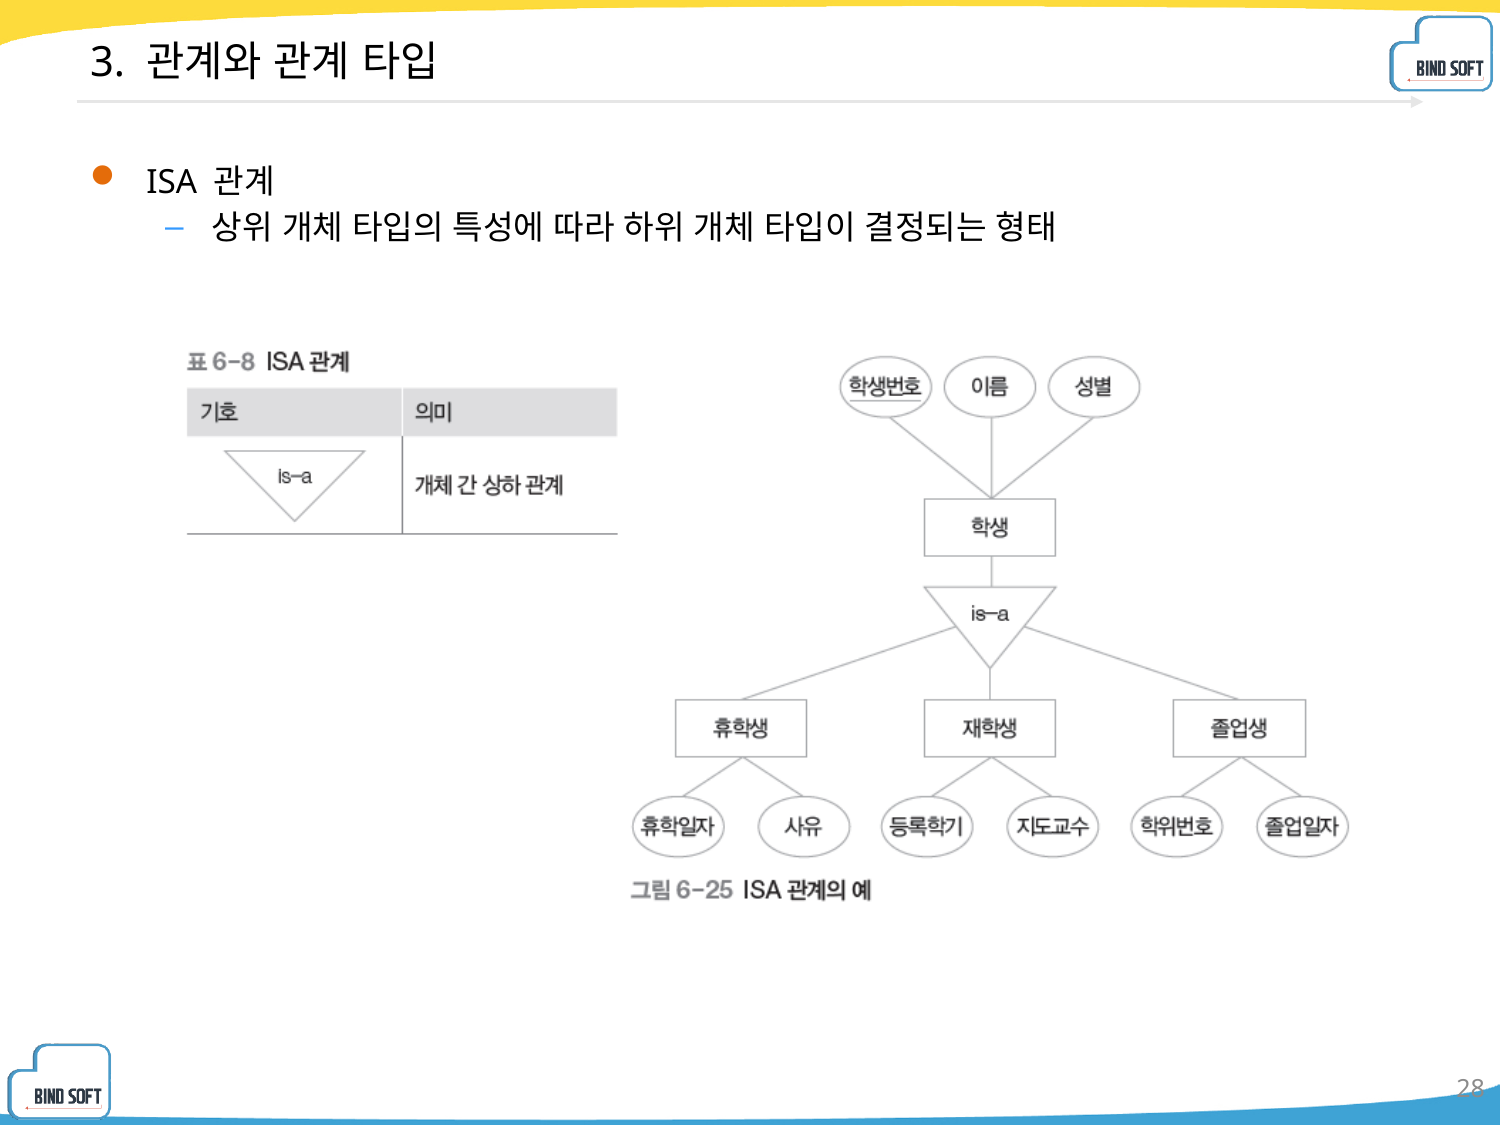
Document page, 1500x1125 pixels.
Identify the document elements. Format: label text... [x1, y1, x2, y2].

picture [182, 349, 1363, 903]
title 3. 관계와 관계 타입 [75, 11, 1425, 108]
picture [0, 1003, 1500, 1125]
picture [0, 0, 1500, 96]
slide_number 28 [1149, 1068, 1500, 1111]
list ISA 관계 상위 개체 타입의 특성에 따라 하위 개체 타입이 결정되는 형태 [75, 152, 1425, 806]
